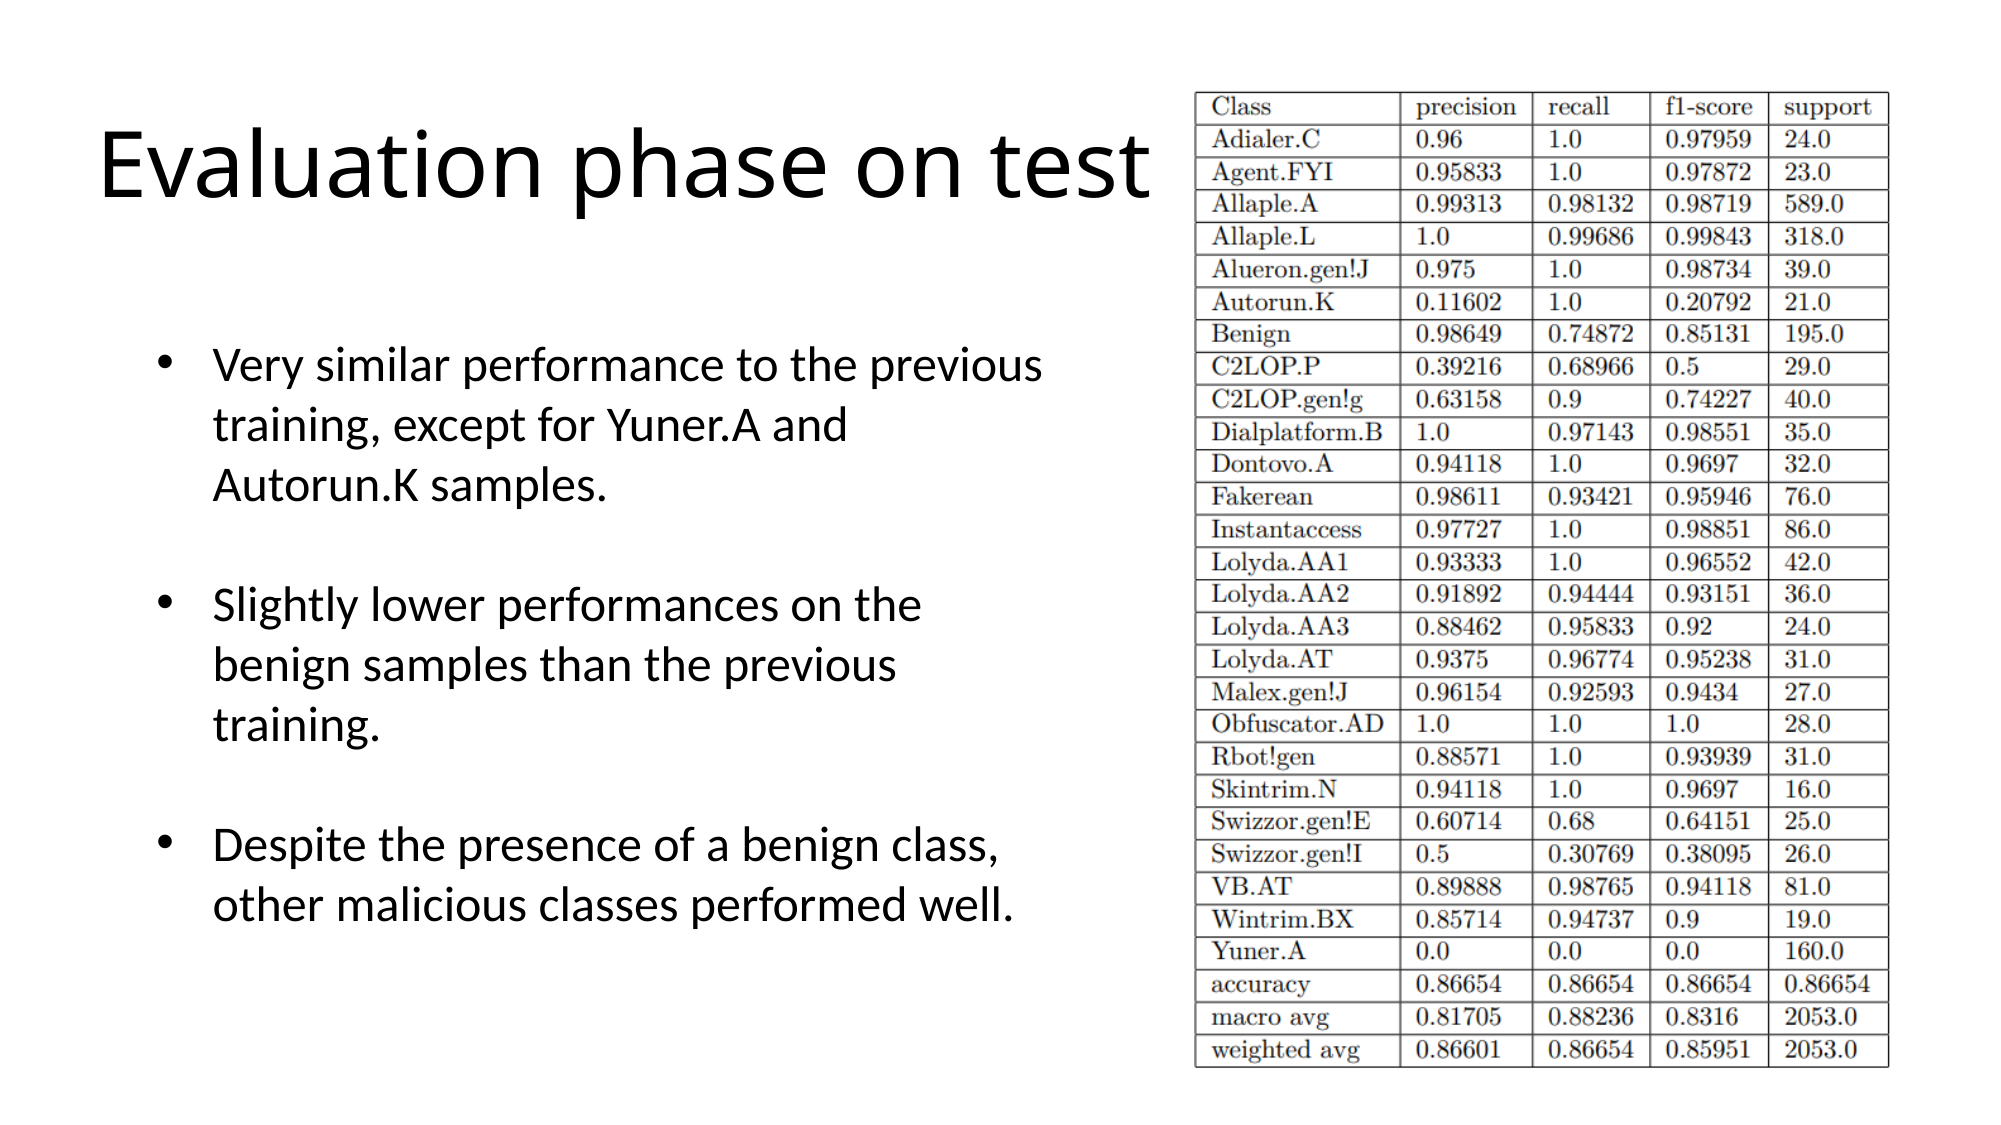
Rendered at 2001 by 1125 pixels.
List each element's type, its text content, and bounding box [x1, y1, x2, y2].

title Evaluation phase on test set [81, 59, 1807, 277]
text_box Very similar performance to the previous training, except for Yuner.A and Autorun.K samples. Slightly lower performances on the benign samples than the previous training. Despite the presence of a benign class, other malicious classes performed well. [141, 323, 1069, 1029]
picture [1178, 73, 1902, 1083]
